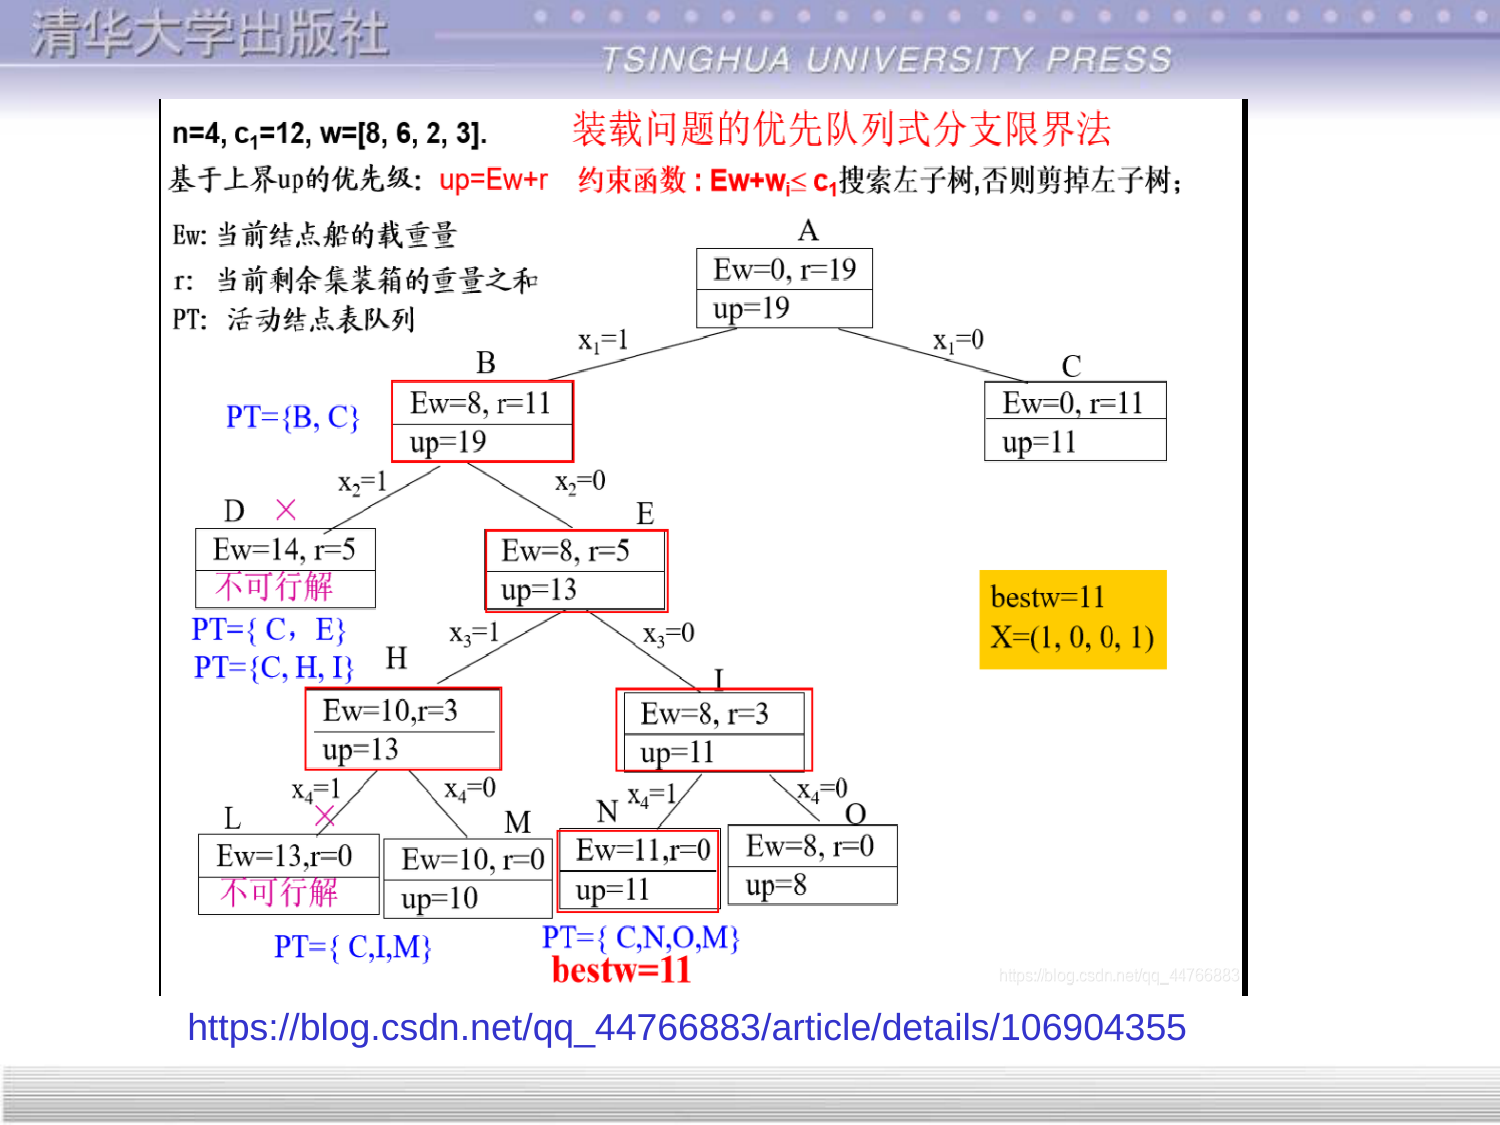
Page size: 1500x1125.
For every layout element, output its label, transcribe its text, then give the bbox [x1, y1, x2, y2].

picture [0, 0, 1500, 1125]
text_box https://blog.csdn.net/qq_44766883/article/details/106904355 [135, 995, 1239, 1056]
